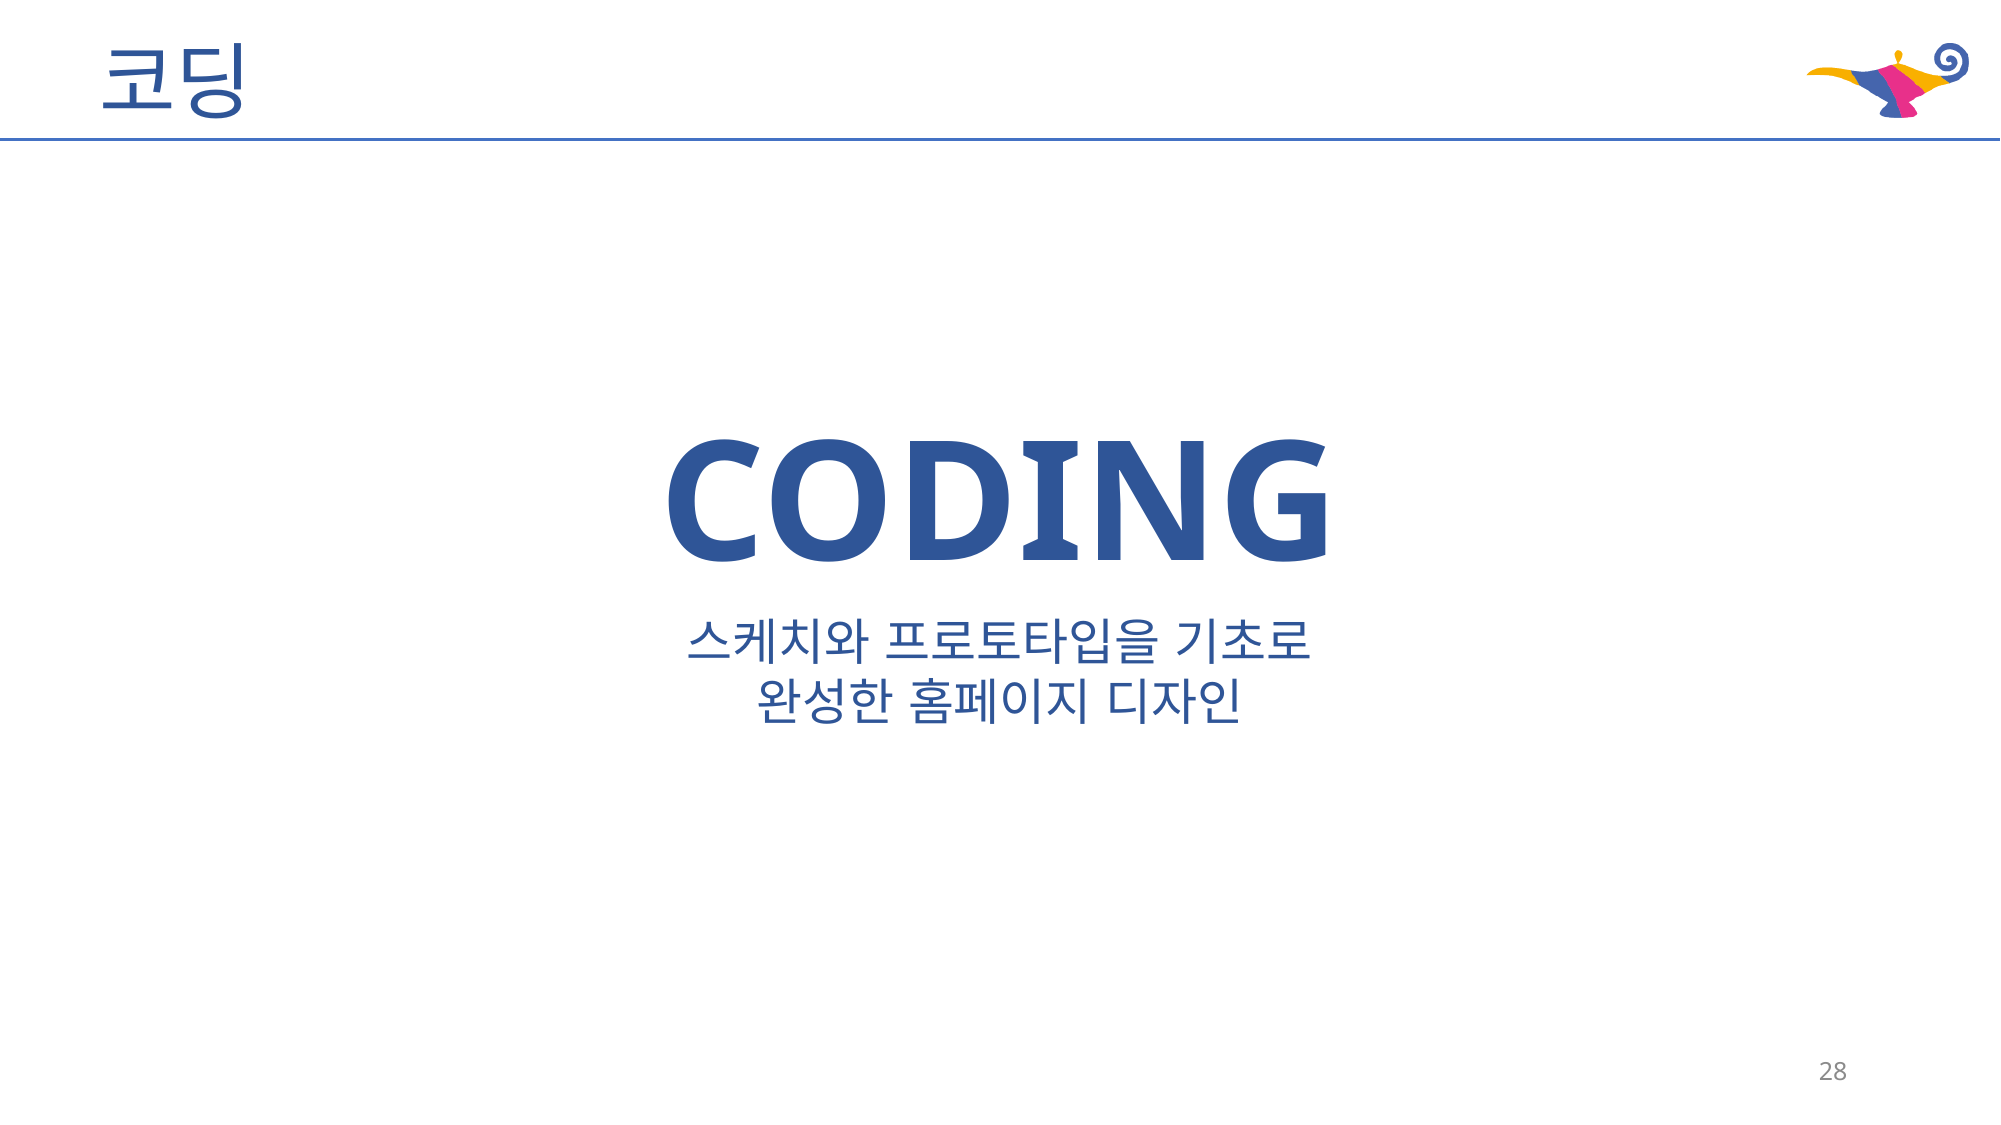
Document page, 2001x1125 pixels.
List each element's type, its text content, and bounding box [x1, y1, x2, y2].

text_box CODING [645, 409, 1355, 604]
text_box 스케치와 프로토타입을 기초로 완성한 홈페이지 디자인 [672, 604, 1328, 738]
slide_number 28 [1412, 1042, 1863, 1103]
text_box 코딩 [84, 33, 267, 138]
picture [1806, 43, 1969, 118]
